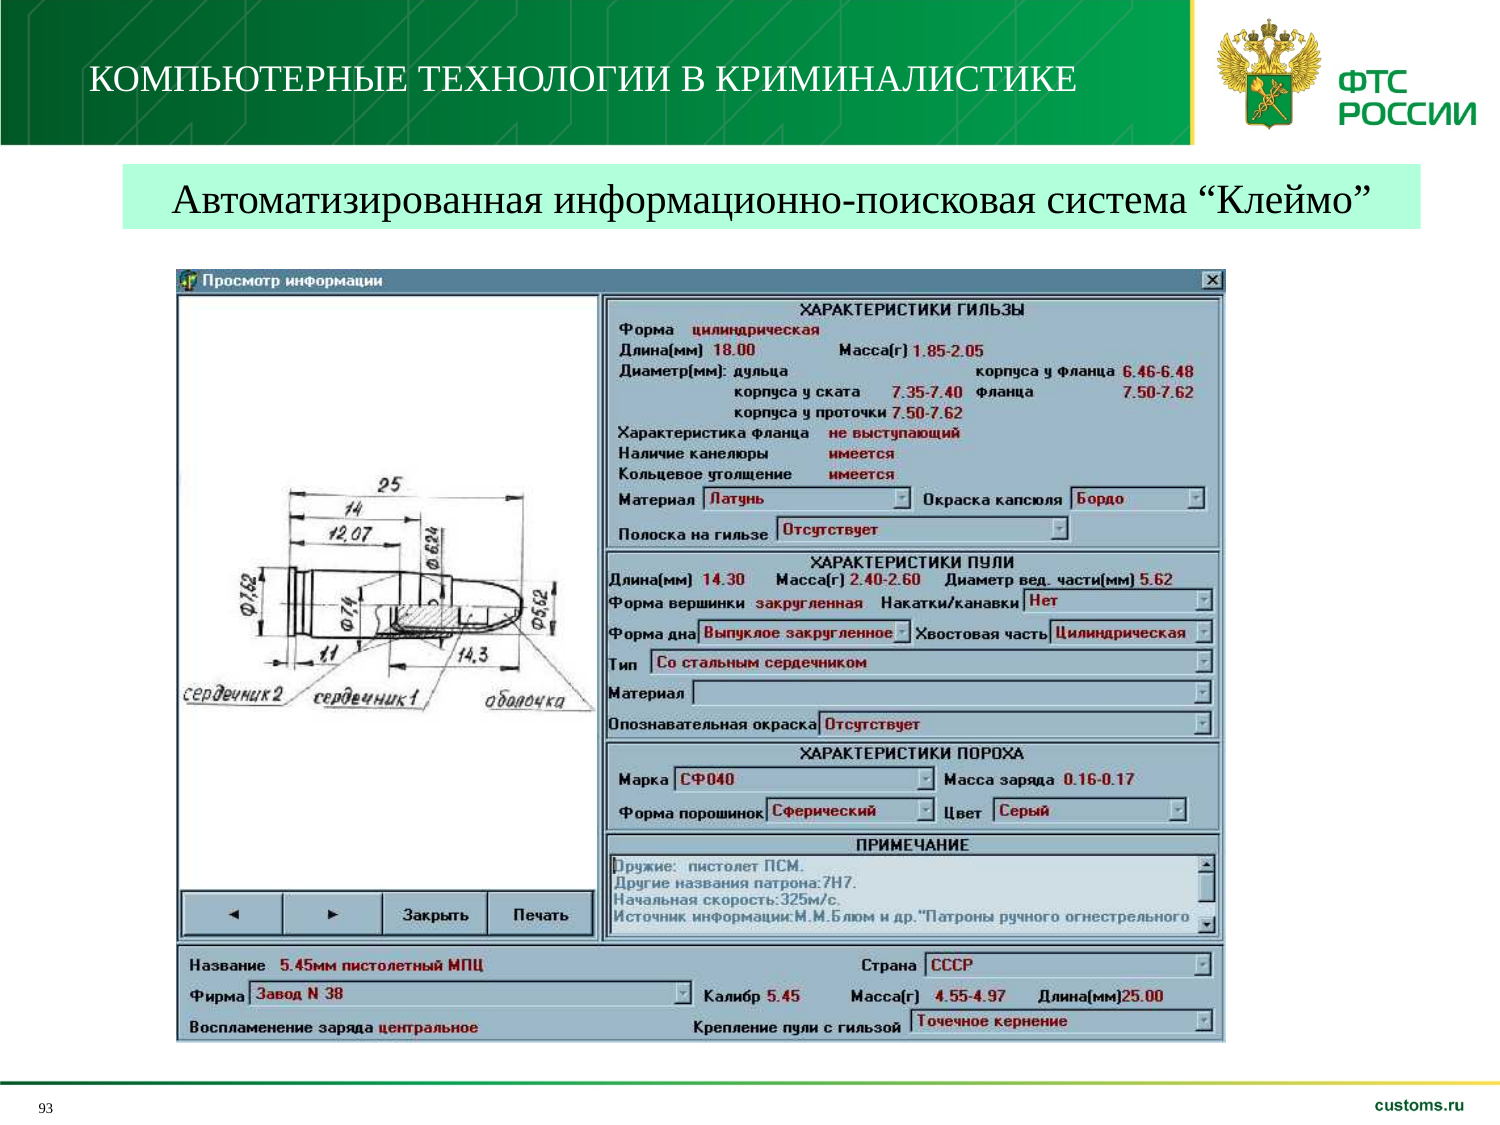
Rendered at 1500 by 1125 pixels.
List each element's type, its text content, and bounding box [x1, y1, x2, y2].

picture [0, 0, 1500, 1125]
text_box КОМПЬЮТЕРНЫЕ ТЕХНОЛОГИИ В КРИМИНАЛИСТИКЕ [73, 30, 1112, 129]
text_box Автоматизированная информационно-поисковая система “Клеймо” [122, 164, 1421, 229]
text_box 93 [23, 1092, 128, 1124]
